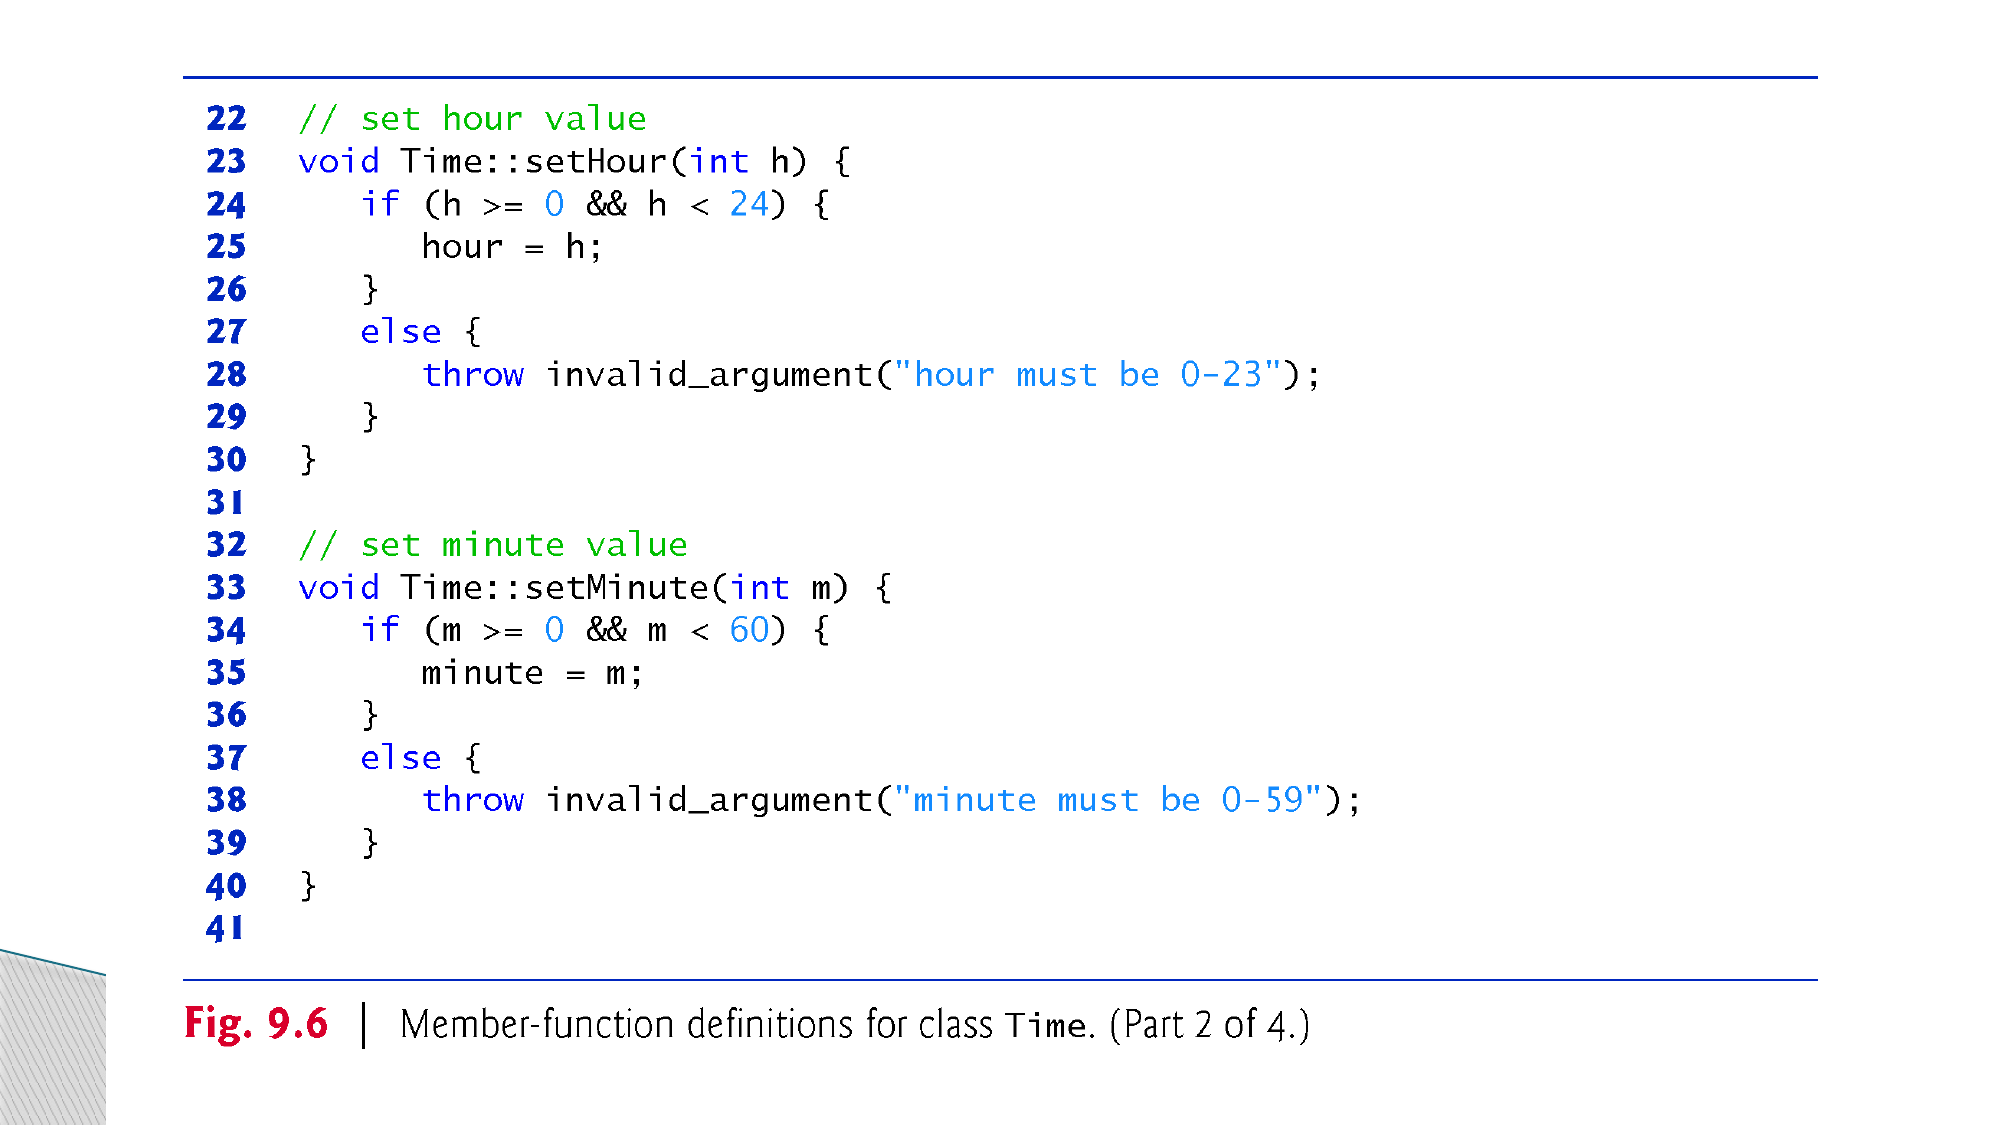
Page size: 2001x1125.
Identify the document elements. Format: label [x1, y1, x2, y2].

picture [105, 0, 1894, 1125]
